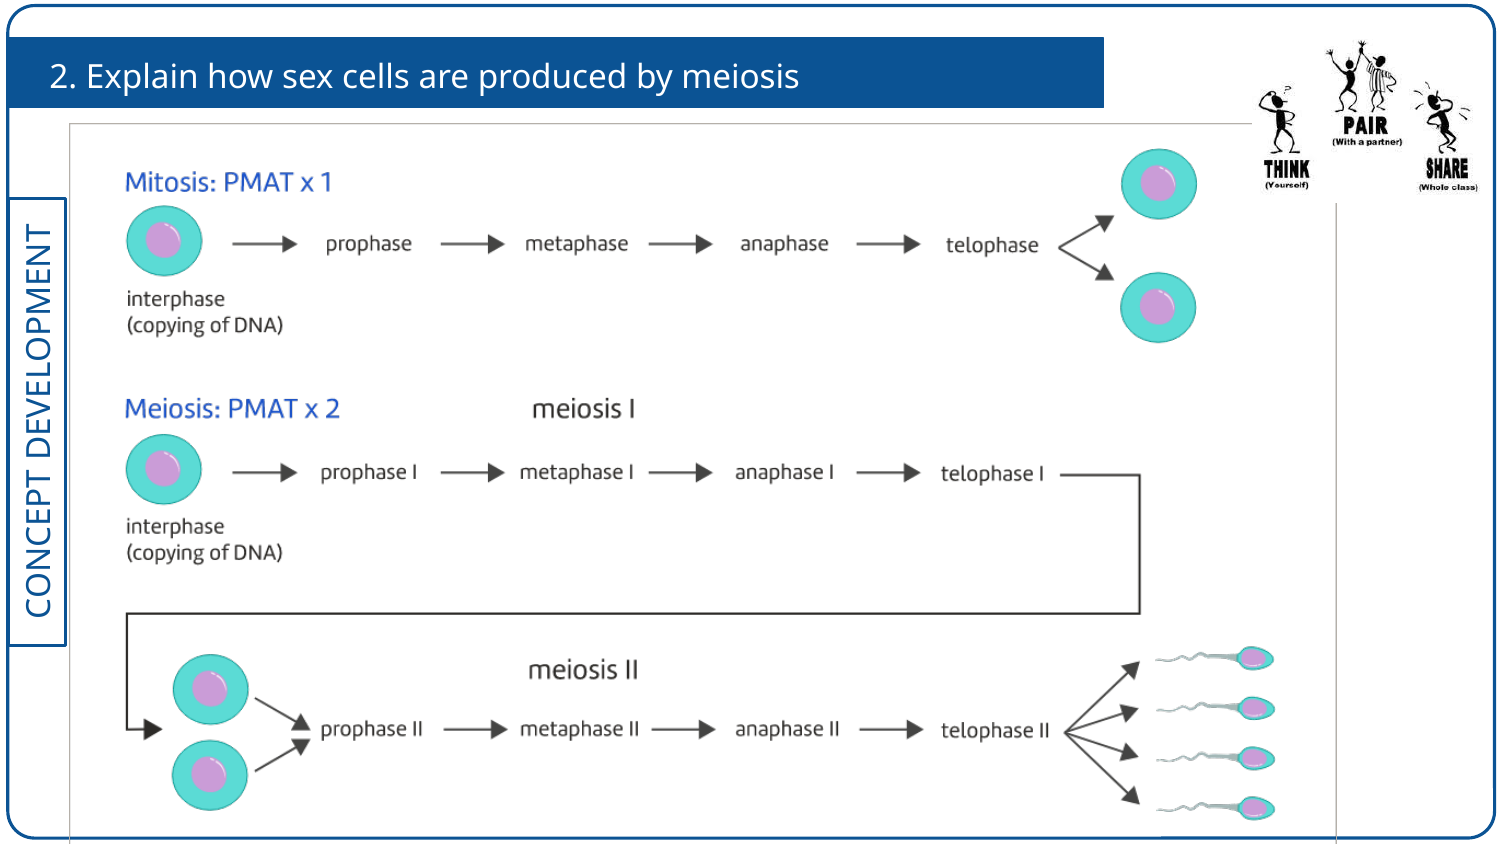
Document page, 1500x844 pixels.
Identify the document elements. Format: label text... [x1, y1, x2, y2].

picture [69, 31, 1485, 844]
subtitle 2. Explain how sex cells are produced by meiosis [15, 43, 1097, 101]
